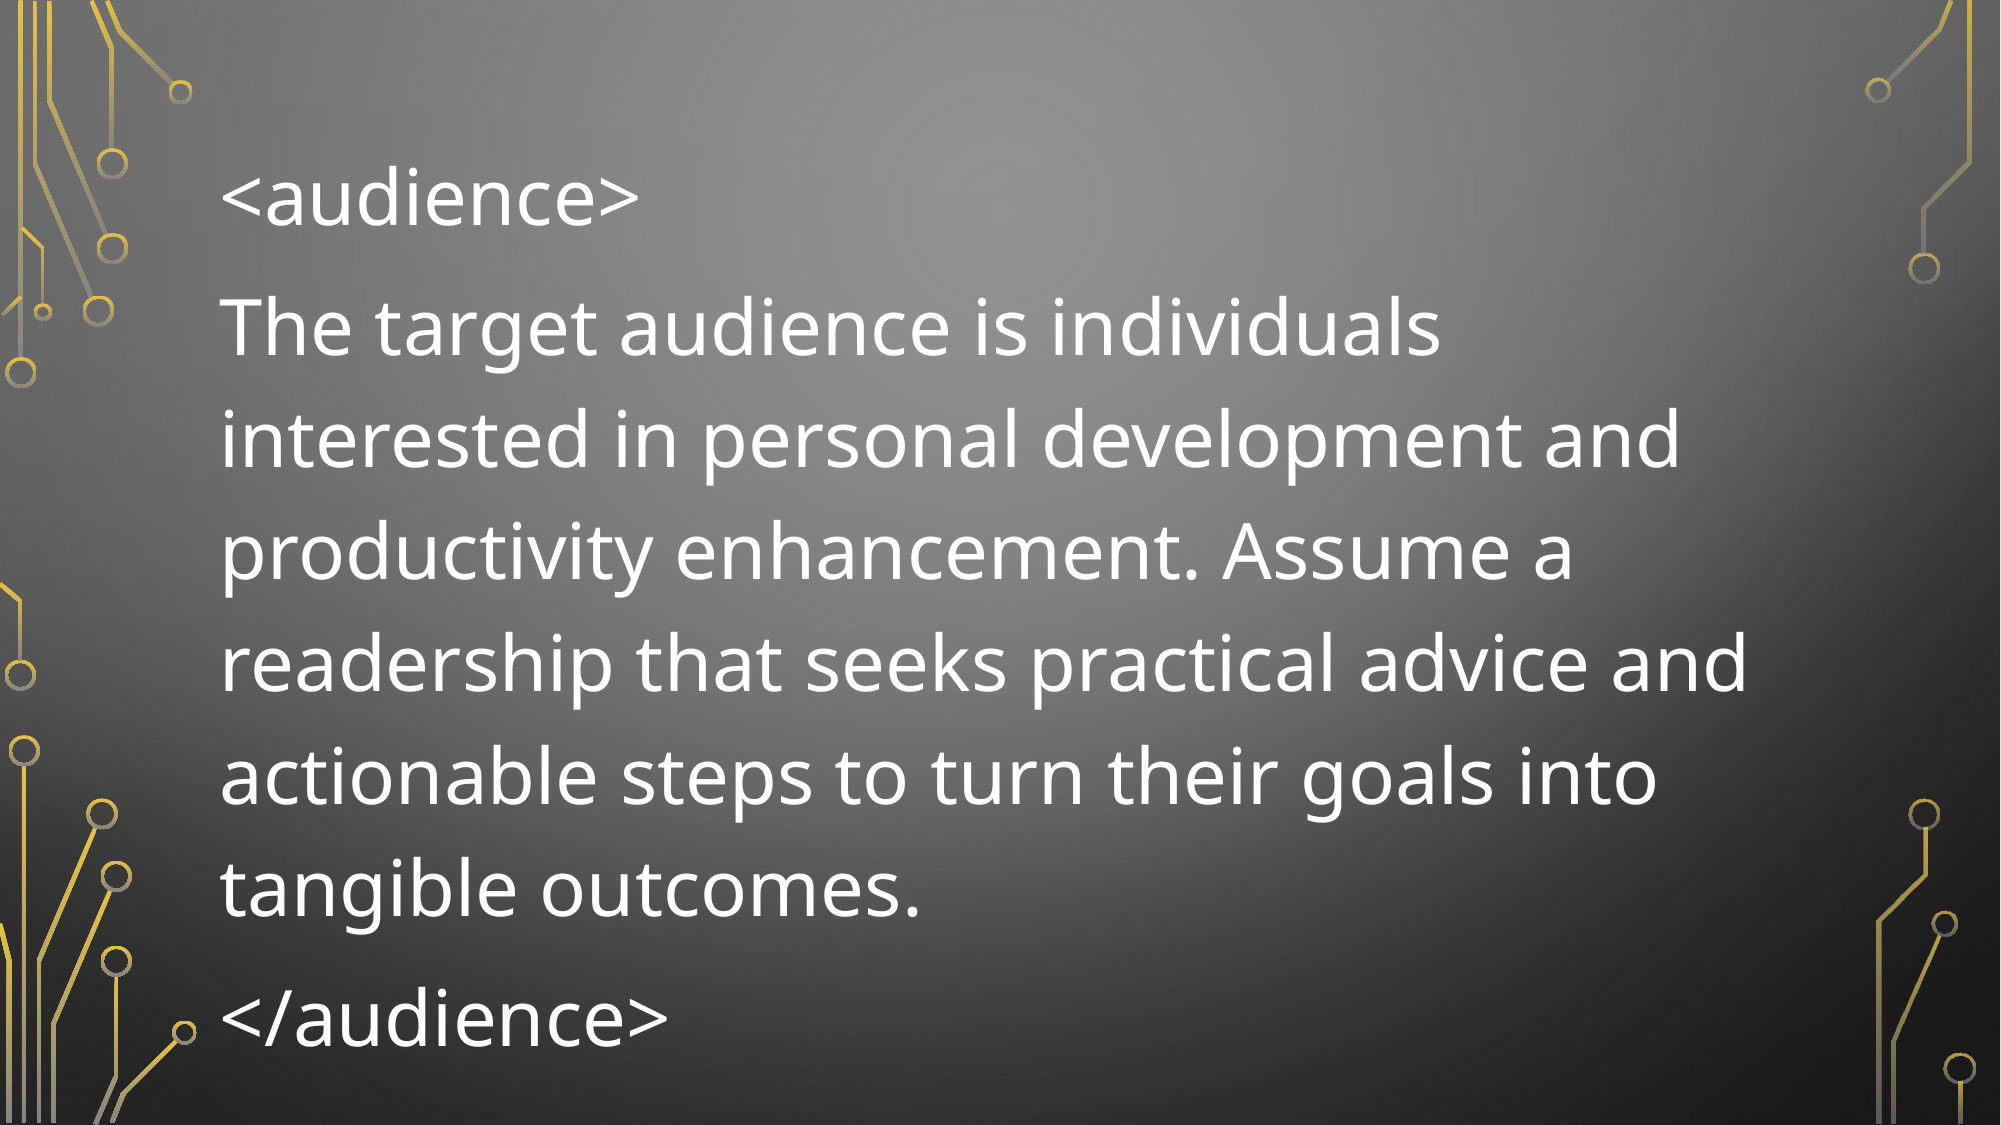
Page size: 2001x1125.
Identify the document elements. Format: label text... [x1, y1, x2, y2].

list <audience> The target audience is individuals interested in personal development and productivity enhancement. Assume a readership that seeks practical advice and actionable steps to turn their goals into tangible outcomes. </audience> [204, 121, 1796, 1079]
